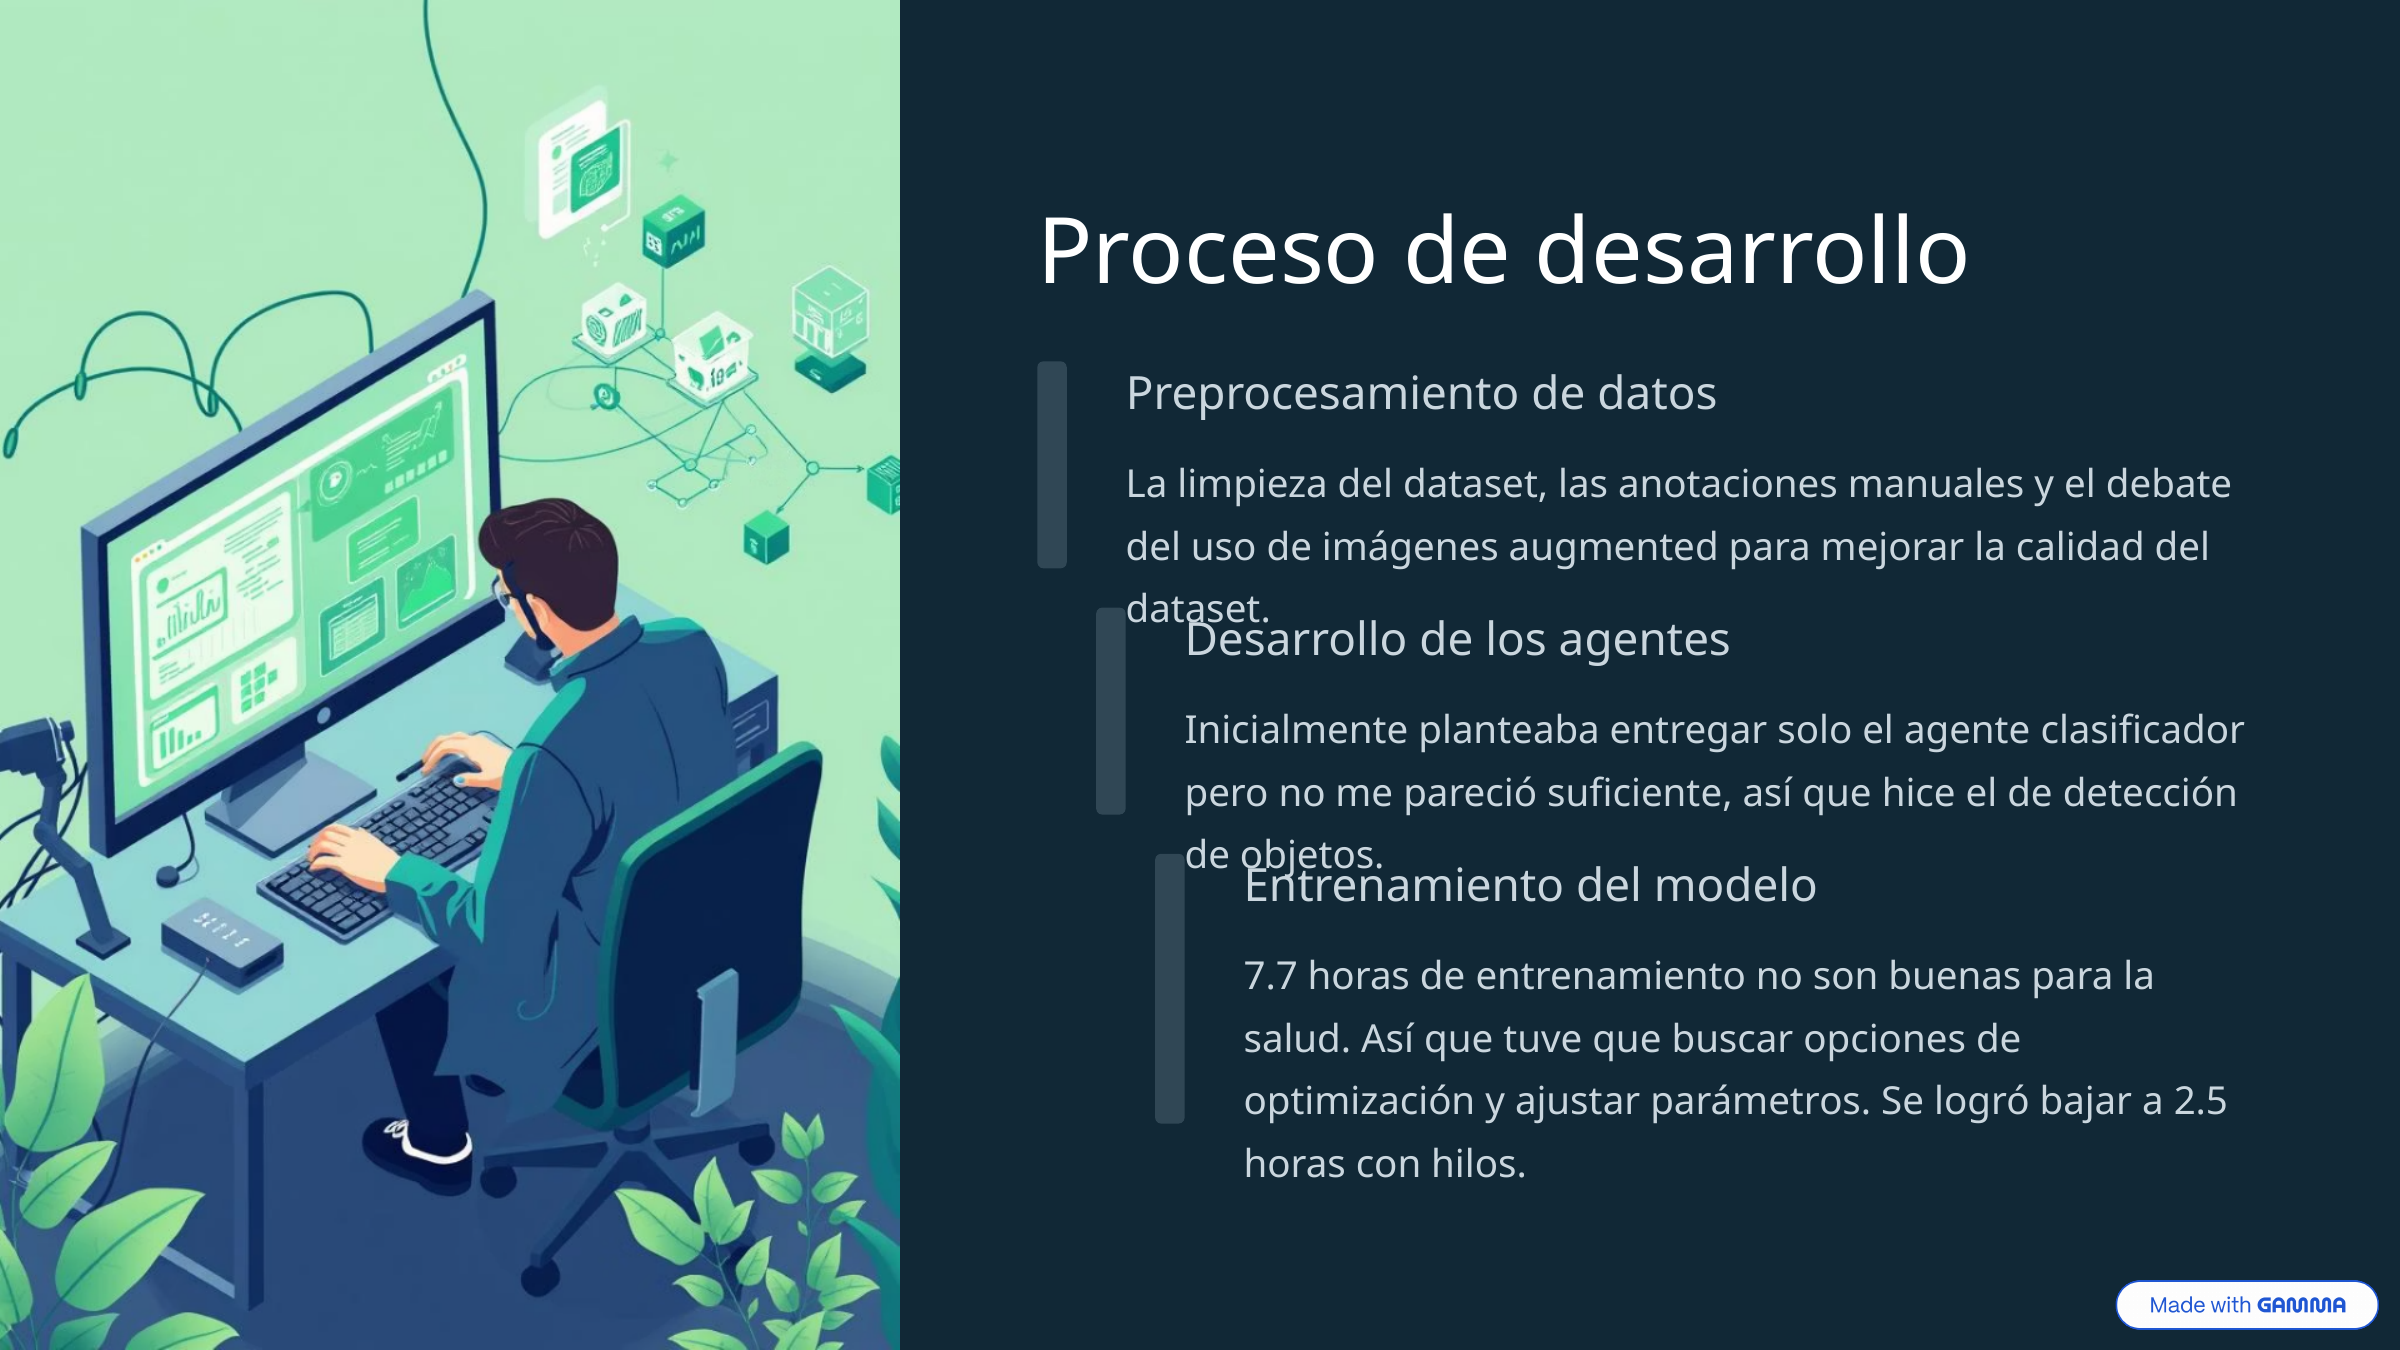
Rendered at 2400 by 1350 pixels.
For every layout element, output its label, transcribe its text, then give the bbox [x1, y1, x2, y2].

picture [0, 0, 900, 1350]
text_box [1037, 361, 1067, 569]
picture [2106, 1271, 2389, 1339]
text_box La limpieza del dataset, las anotaciones manuales y el debate del uso de imágenes augmented para mejorar la calidad del dataset. [1125, 442, 2263, 569]
text_box Inicialmente planteaba entregar solo el agente clasificador pero no me pareció suficiente, así que hice el de detección de objetos. [1184, 688, 2263, 815]
text_box Desarrollo de los agentes [1184, 607, 1882, 666]
text_box Entrenamiento del modelo [1243, 853, 1968, 912]
text_box [1155, 853, 1185, 1124]
text_box Preprocesamiento de datos [1125, 361, 1896, 420]
text_box Proceso de desarrollo [1037, 187, 2236, 303]
text_box 7.7 horas de entrenamiento no son buenas para la salud. Así que tuve que buscar opciones de optimización y ajustar parámetros. Se logró bajar a 2.5 horas con hilos. [1243, 935, 2263, 1124]
text_box [1096, 607, 1126, 815]
